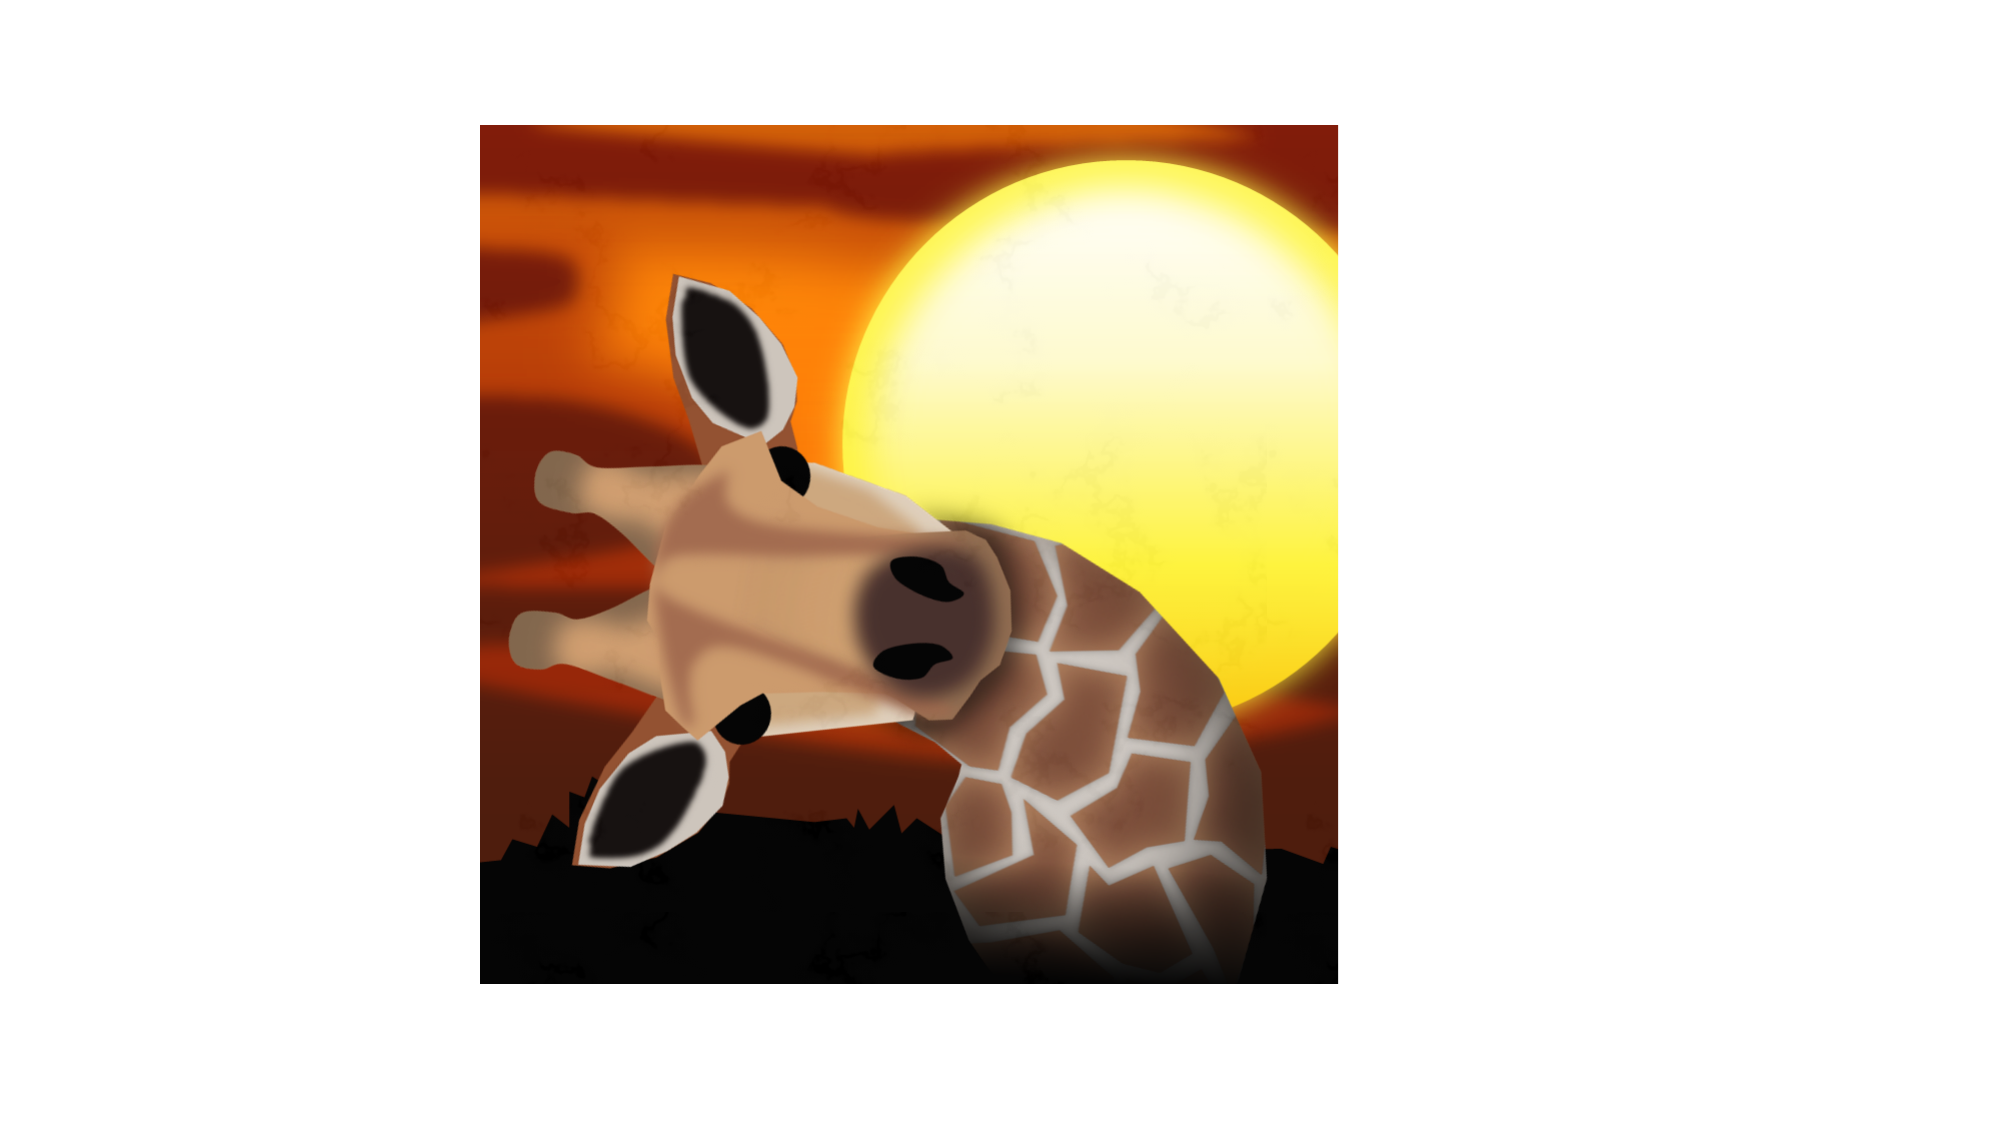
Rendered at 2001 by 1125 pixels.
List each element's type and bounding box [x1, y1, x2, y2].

text_box [480, 125, 1339, 984]
